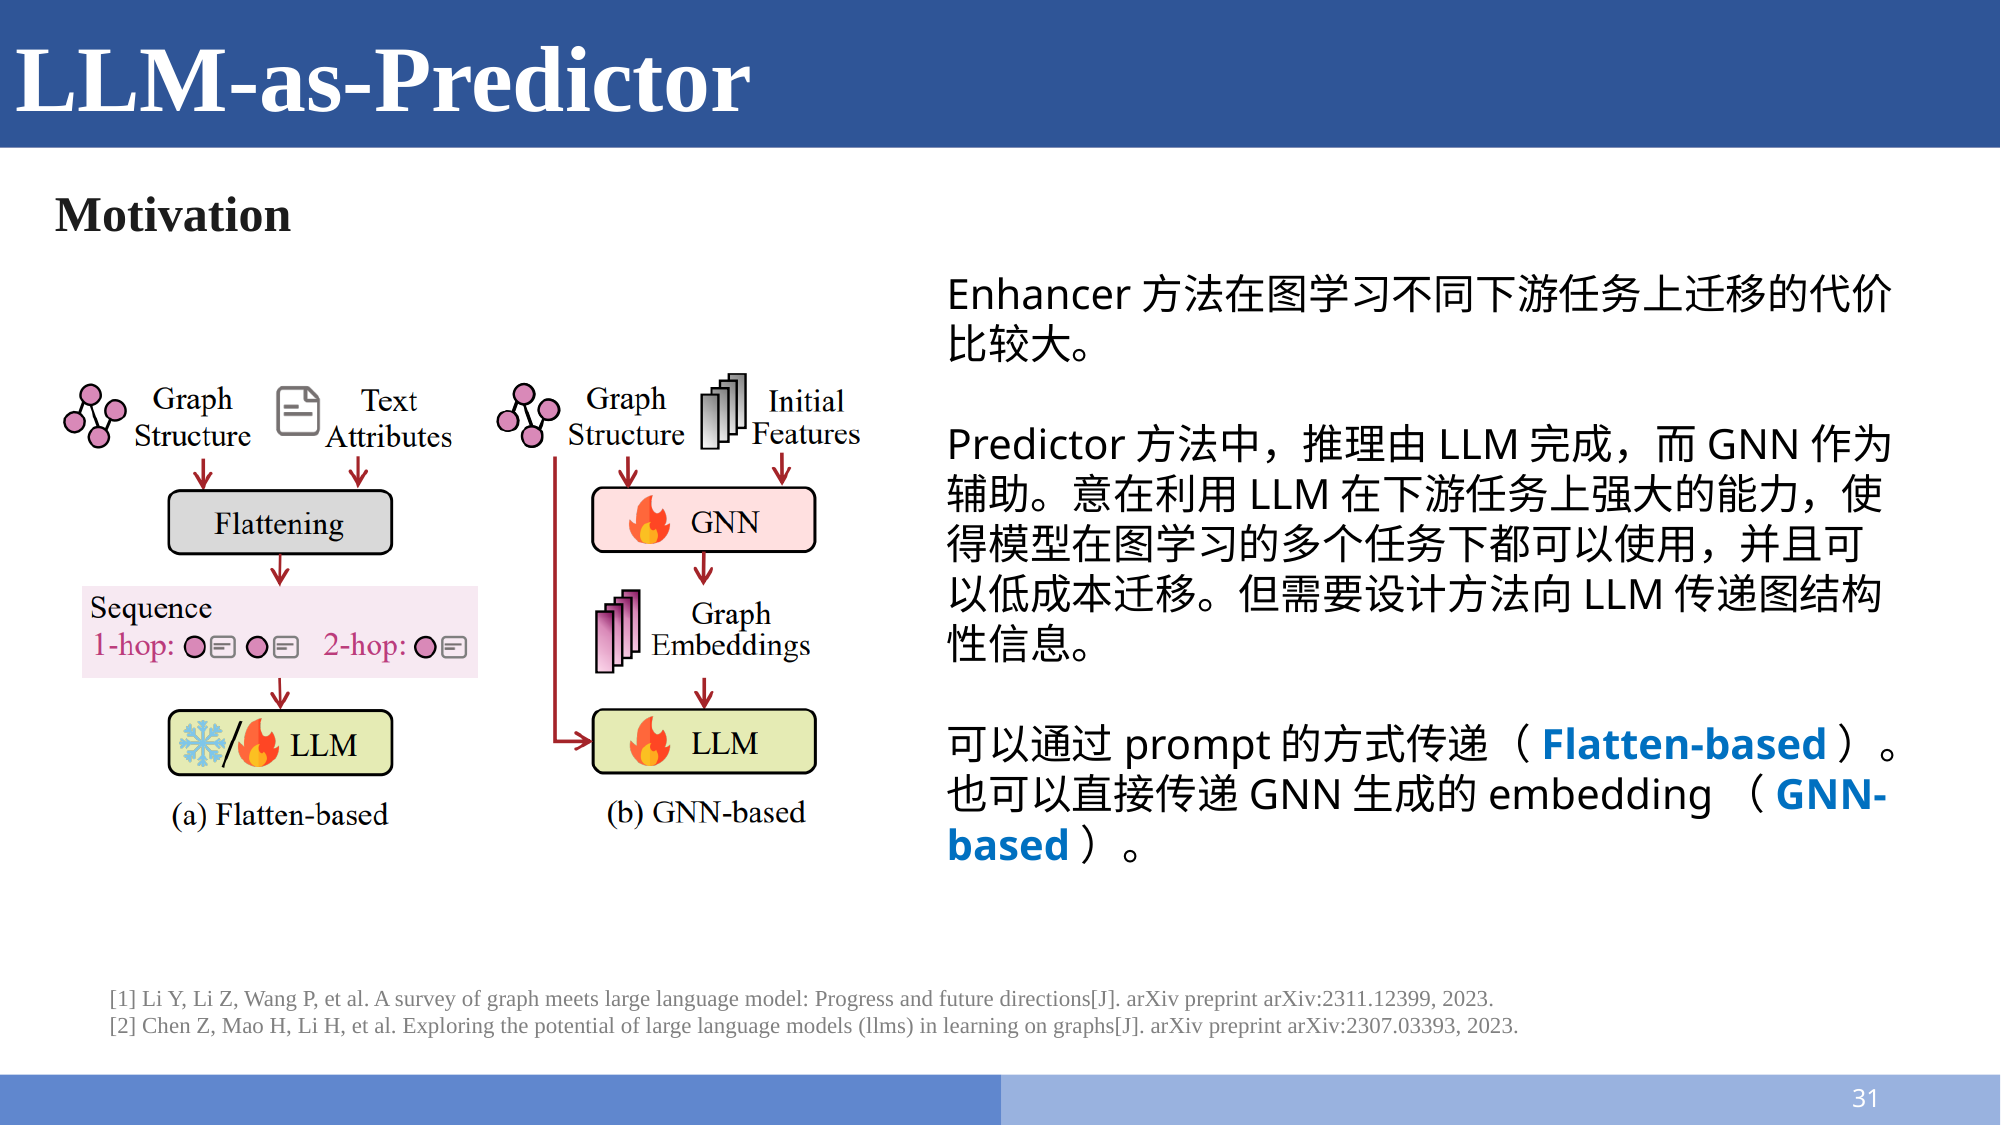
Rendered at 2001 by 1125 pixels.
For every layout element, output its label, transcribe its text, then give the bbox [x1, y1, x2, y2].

text_box [1] Li Y, Li Z, Wang P, et al. A survey of graph meets large language model: Progress and future directions[J]. arXiv preprint arXiv:2311.12399, 2023. [2] Chen Z, Mao H, Li H, et al. Exploring the potential of large language models (llms) in learning on graphs[J]. arXiv preprint arXiv:2307.03393, 2023. [94, 976, 2000, 1046]
slide_number 31 [1775, 1077, 1881, 1123]
text_box Enhancer方法在图学习不同下游任务上迁移的代价比较大。 Predictor方法中，推理由LLM完成，而GNN作为辅助。意在利用LLM在下游任务上强大的能力，使得模型在图学习的多个任务下都可以使用，并且可以低成本迁移。但需要设计方法向LLM传递图结构性信息。 可以通过prompt的方式传递（Flatten-based）。 也可以直接传递GNN生成的embedding（GNN-based）。 [931, 260, 1918, 876]
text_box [54, 342, 882, 855]
text_box Motivation [54, 181, 1559, 254]
title LLM-as-Predictor [0, 0, 2000, 148]
